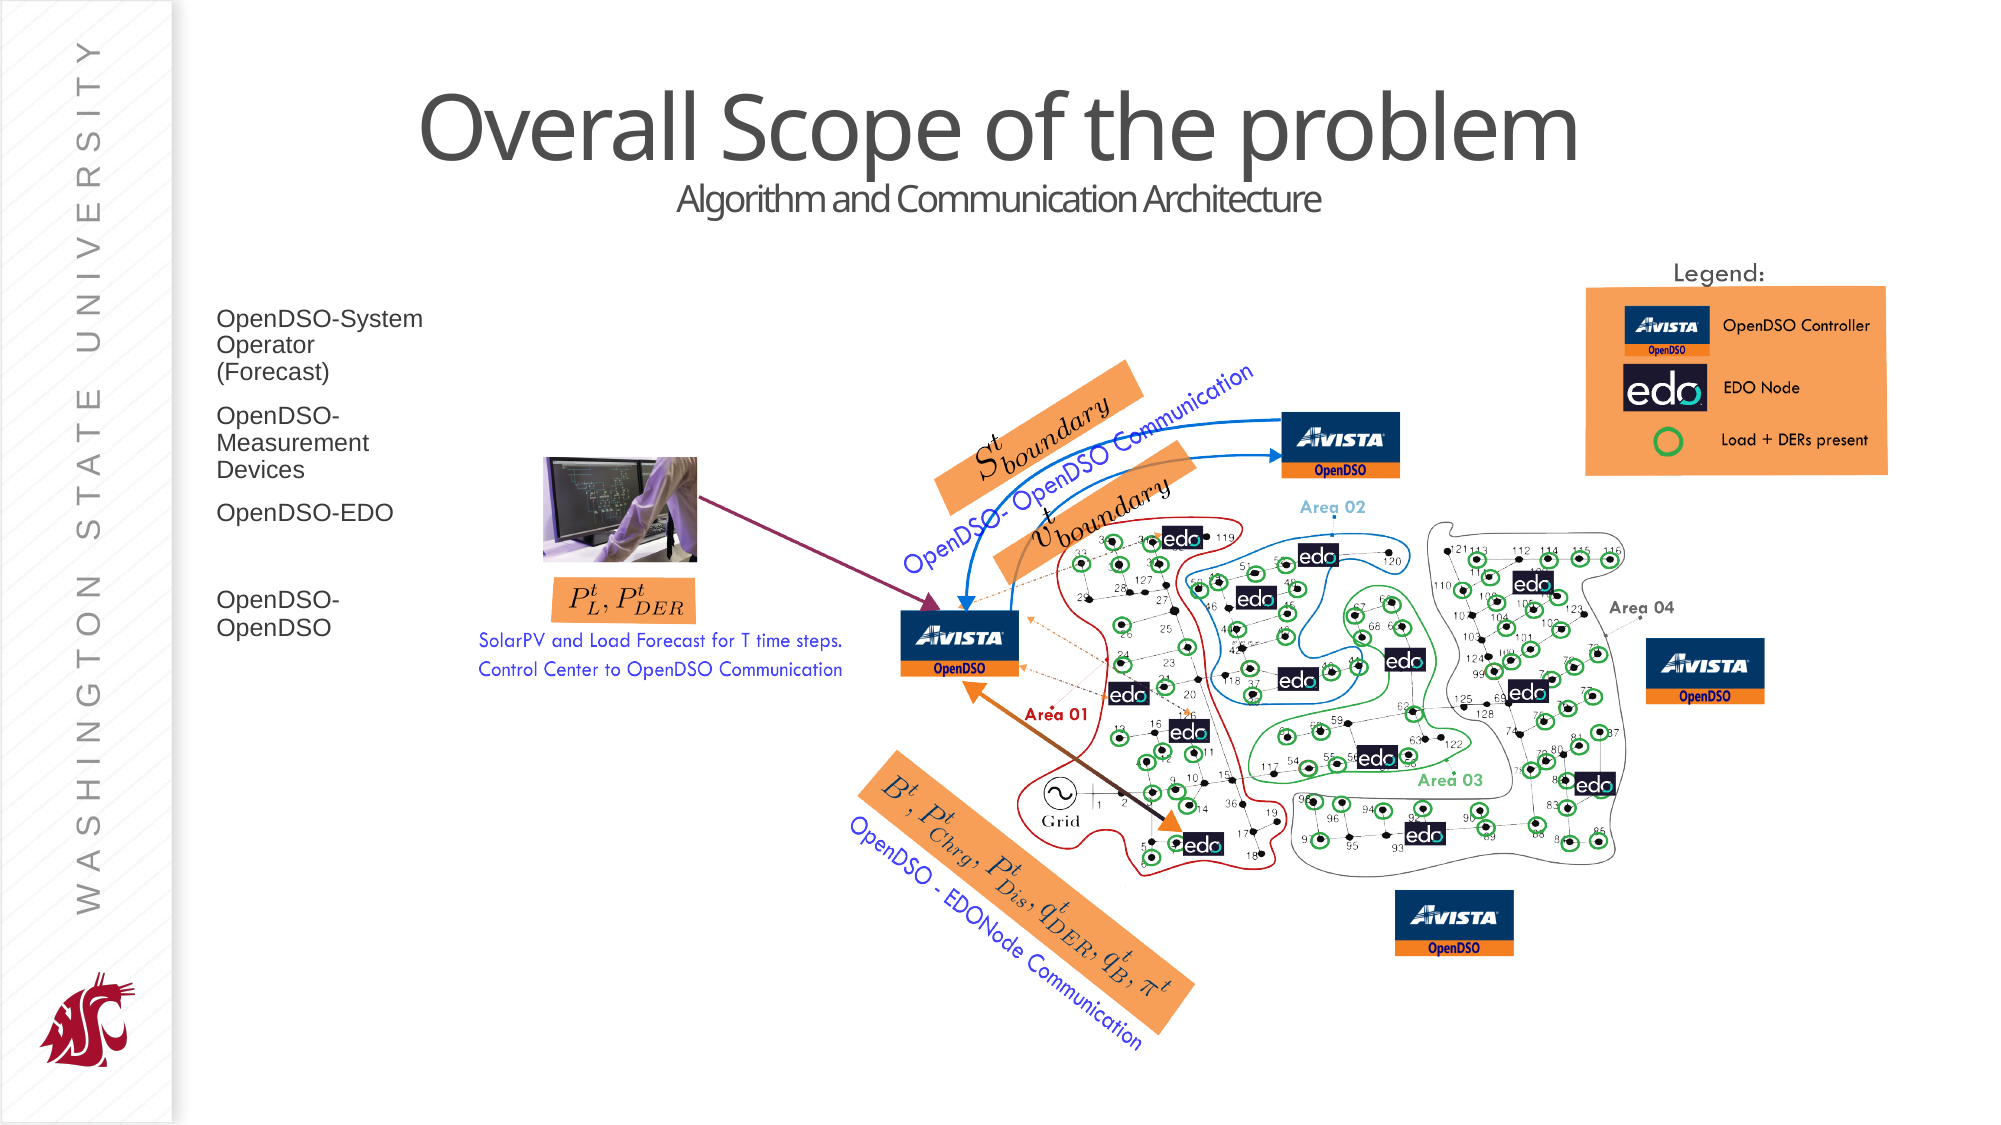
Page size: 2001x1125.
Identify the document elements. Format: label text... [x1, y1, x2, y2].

list OpenDSO-System Operator (Forecast) OpenDSO-Measurement Devices OpenDSO-EDO OpenDSO-OpenDSO [213, 305, 427, 1009]
picture [0, 0, 172, 1125]
title Overall Scope of the problem Algorithm and Communication Architecture [174, 11, 1826, 221]
picture [479, 263, 1888, 1051]
